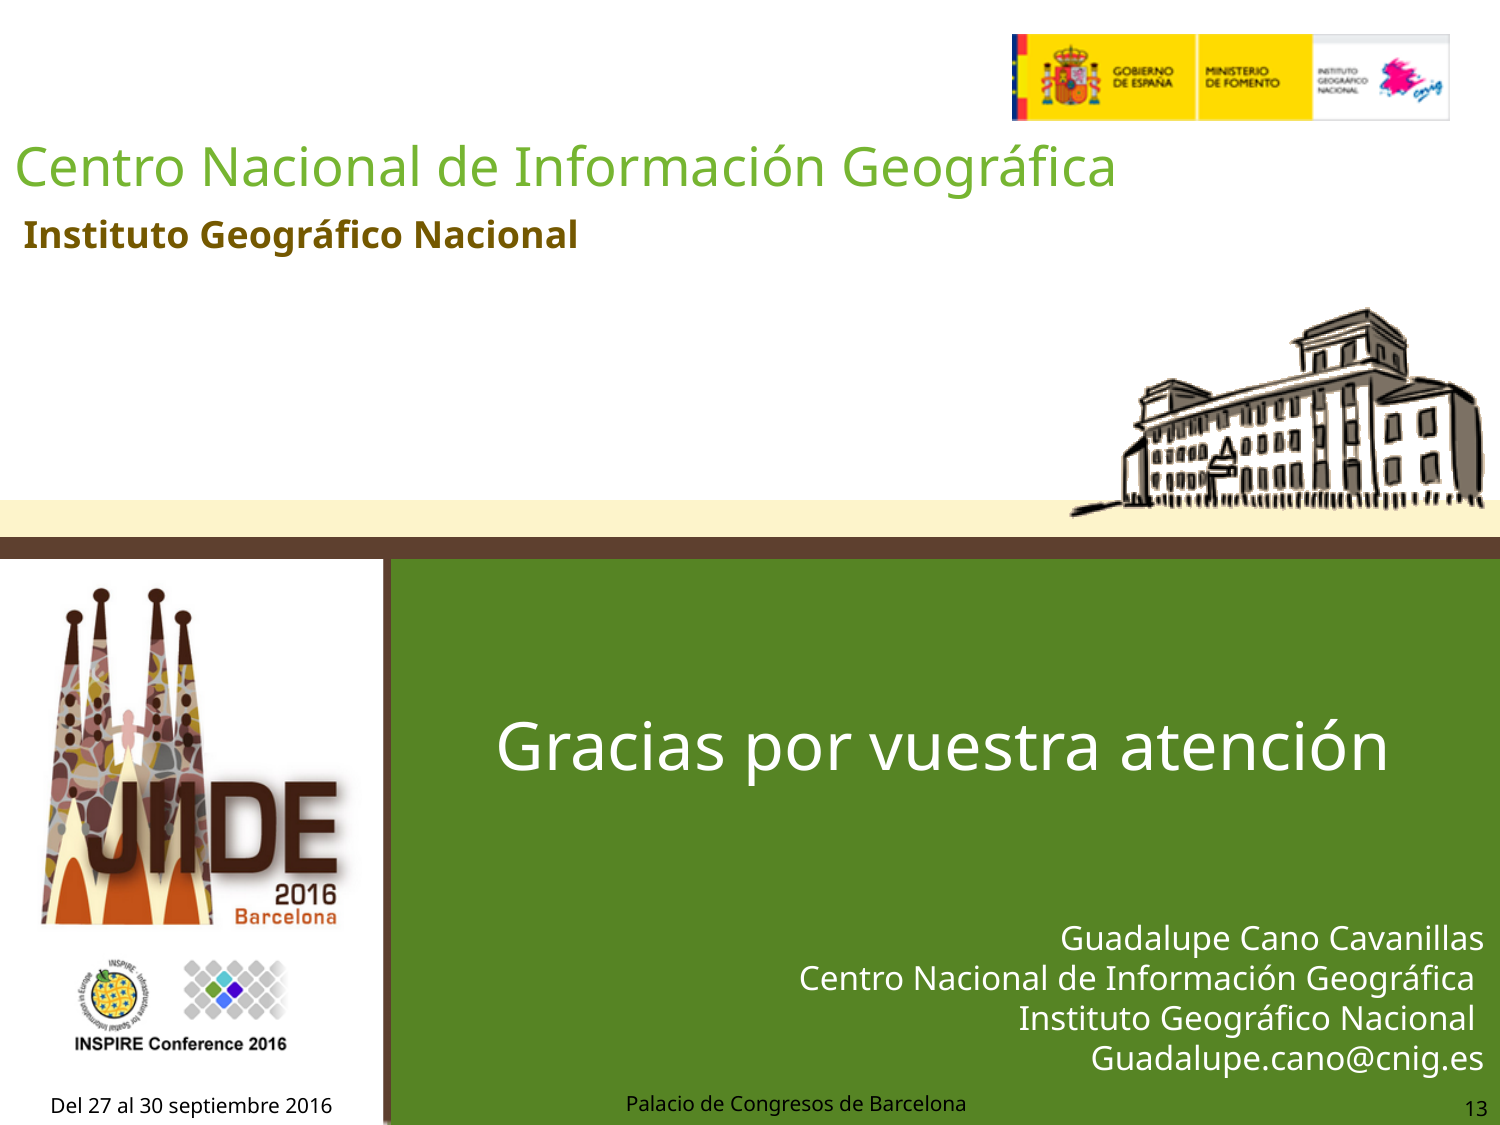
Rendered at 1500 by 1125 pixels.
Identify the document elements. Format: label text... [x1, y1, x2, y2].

picture [26, 576, 383, 932]
picture [1012, 34, 1450, 121]
text_box Guadalupe Cano Cavanillas Centro Nacional de Información Geográfica Instituto Geográfico Nacional Guadalupe.cano@cnig.es [742, 909, 1500, 1125]
text_box Gracias por vuestra atención [427, 663, 1460, 824]
picture [0, 500, 1500, 1121]
picture [74, 953, 289, 1056]
